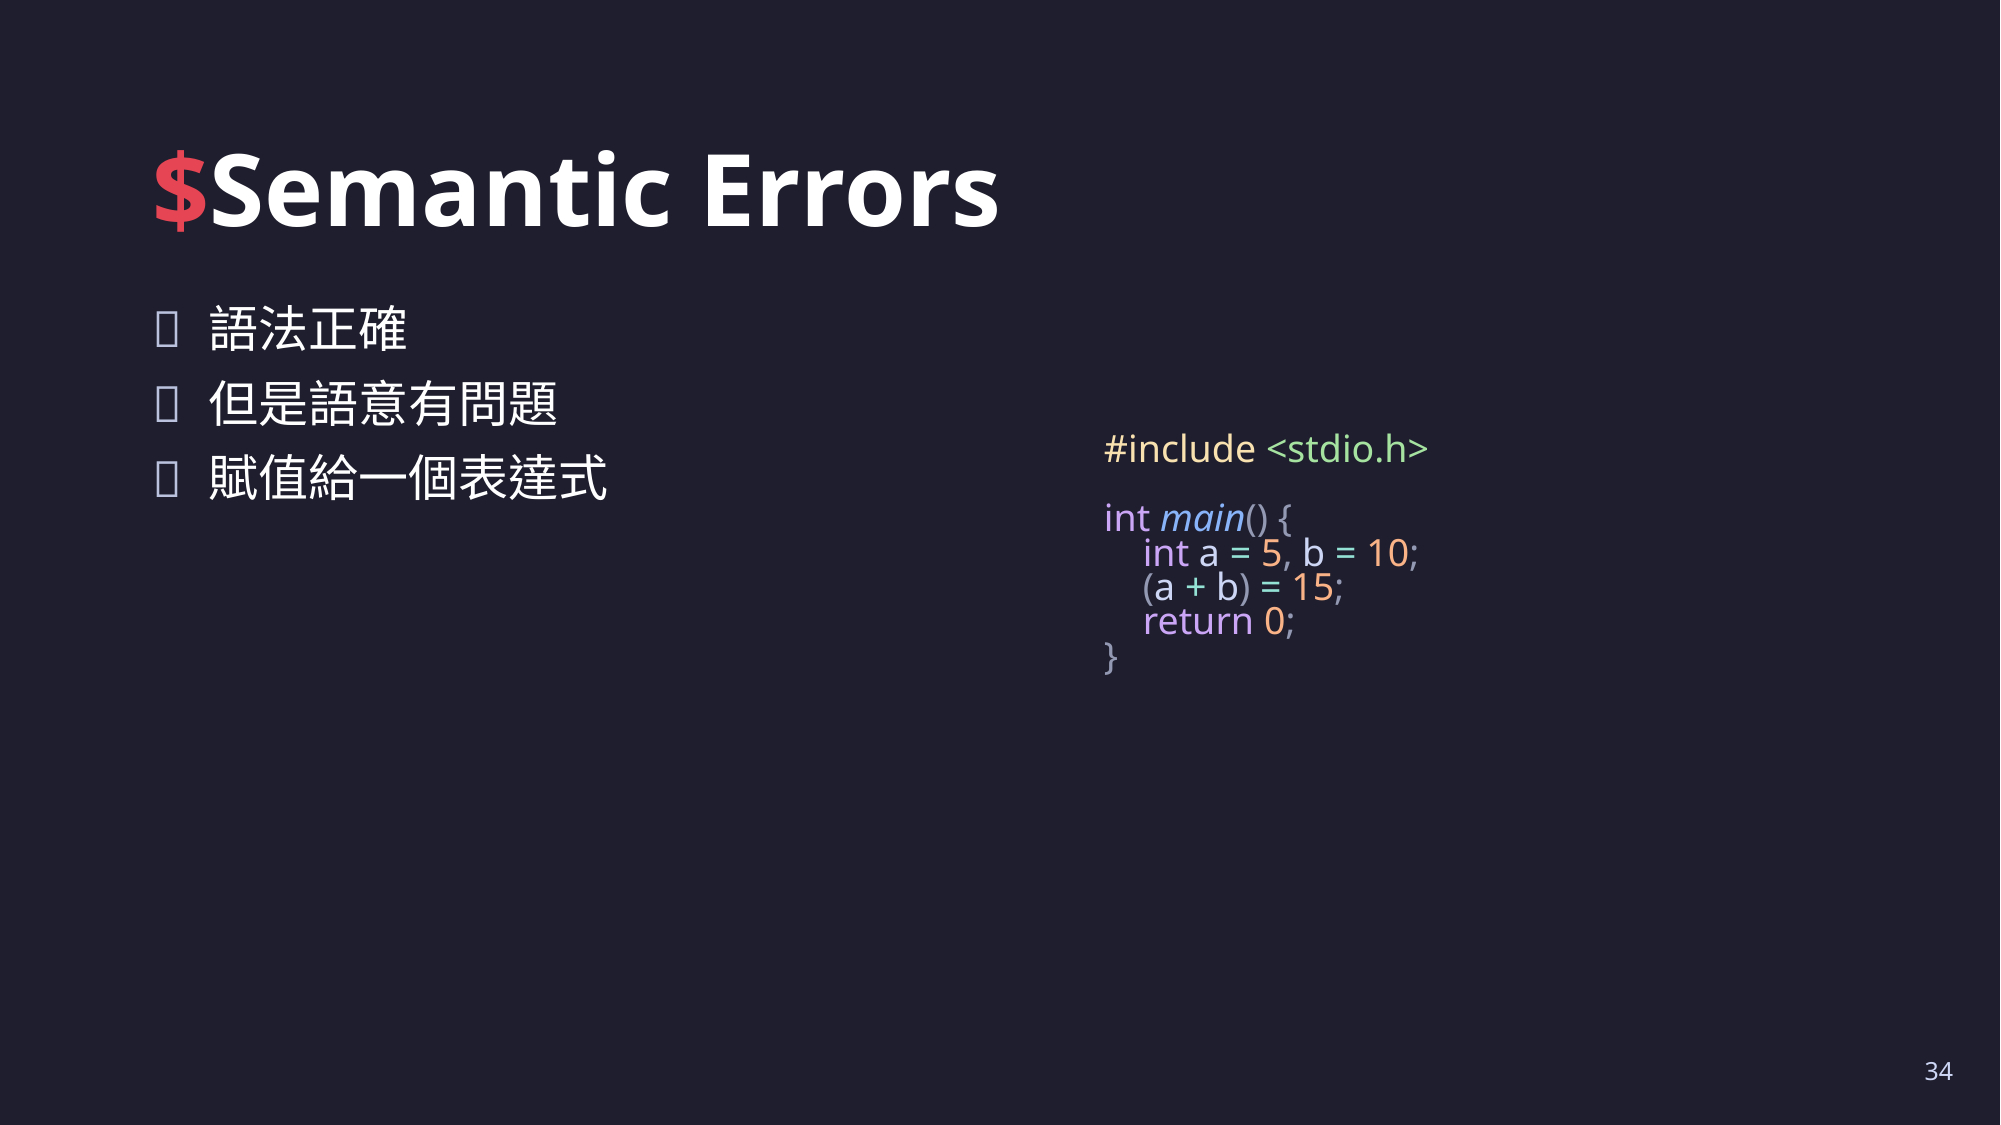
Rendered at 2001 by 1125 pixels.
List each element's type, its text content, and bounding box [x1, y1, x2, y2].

title $Semantic Errors [137, 117, 1863, 271]
slide_number 34 [1518, 1042, 1969, 1103]
list 語法正確 但是語意有問題 賦值給一個表達式 [137, 296, 1863, 1014]
text_box #include <stdio.h> int main() { int a = 5, b = 10; (a + b) = 15; return 0; } [1089, 428, 1445, 684]
